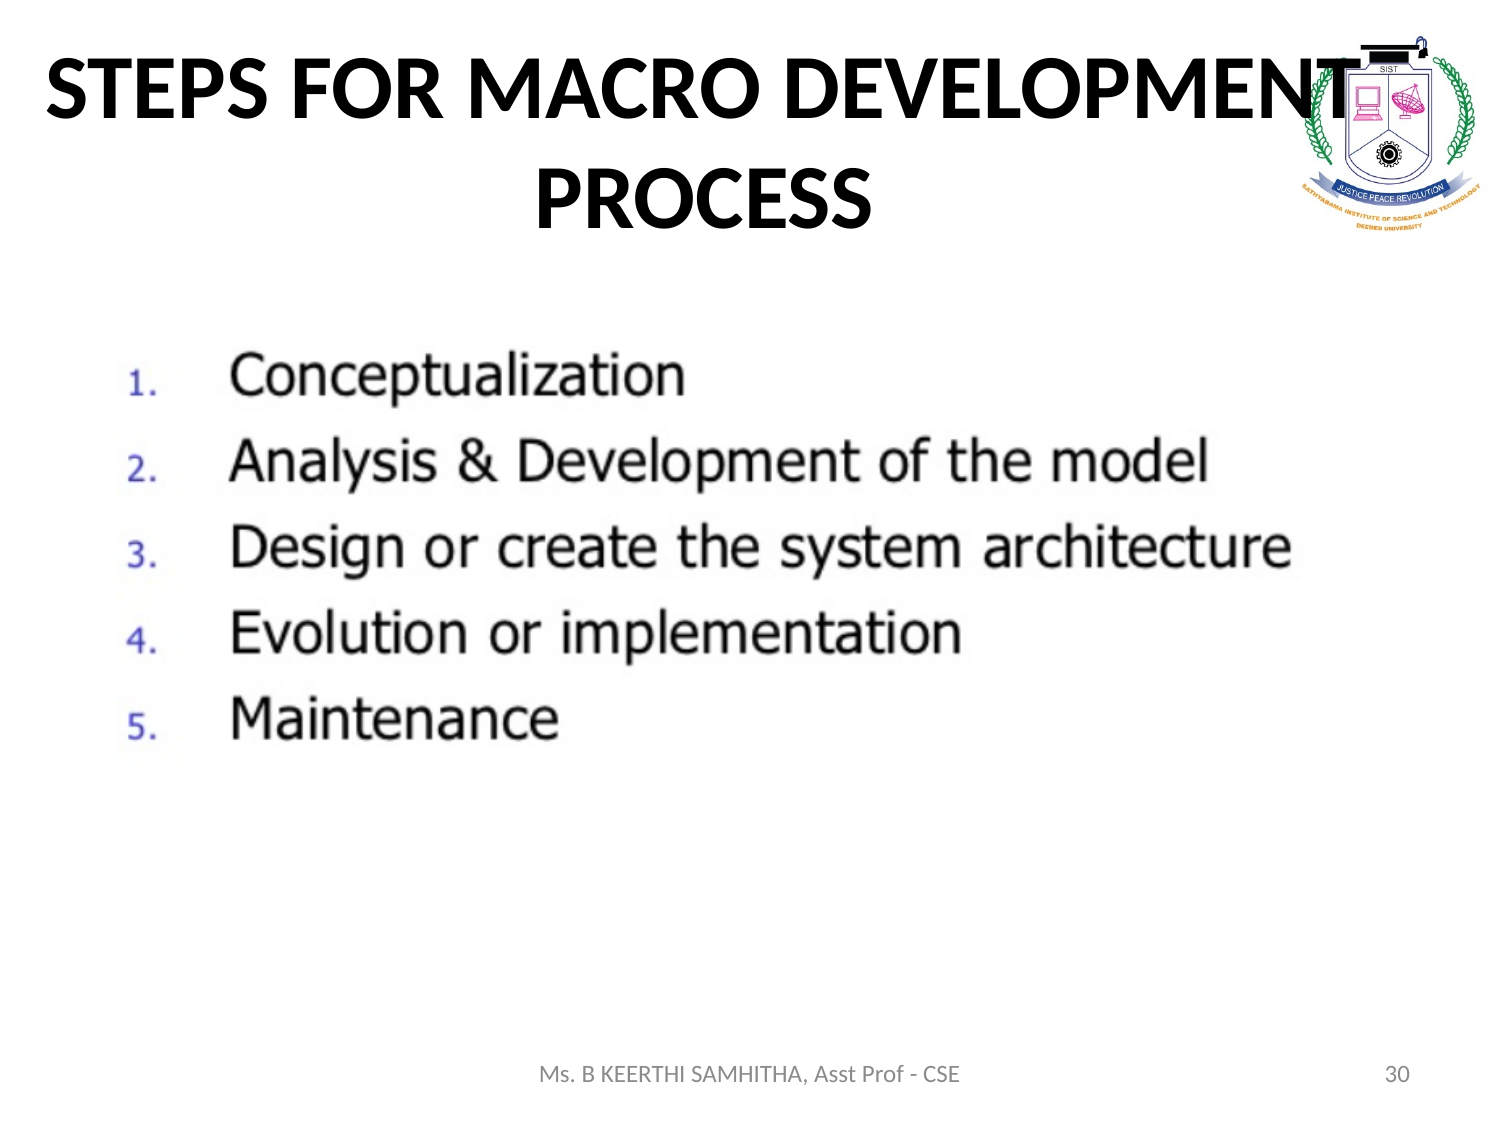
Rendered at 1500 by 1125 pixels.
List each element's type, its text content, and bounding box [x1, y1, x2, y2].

title STEPS FOR MACRO DEVELOPMENT PROCESS [29, 42, 1380, 231]
footer Ms. B KEERTHI SAMHITHA, Asst Prof - CSE [512, 1042, 988, 1103]
slide_number 30 [1074, 1042, 1425, 1103]
picture [1280, 30, 1500, 251]
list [64, 302, 1344, 788]
